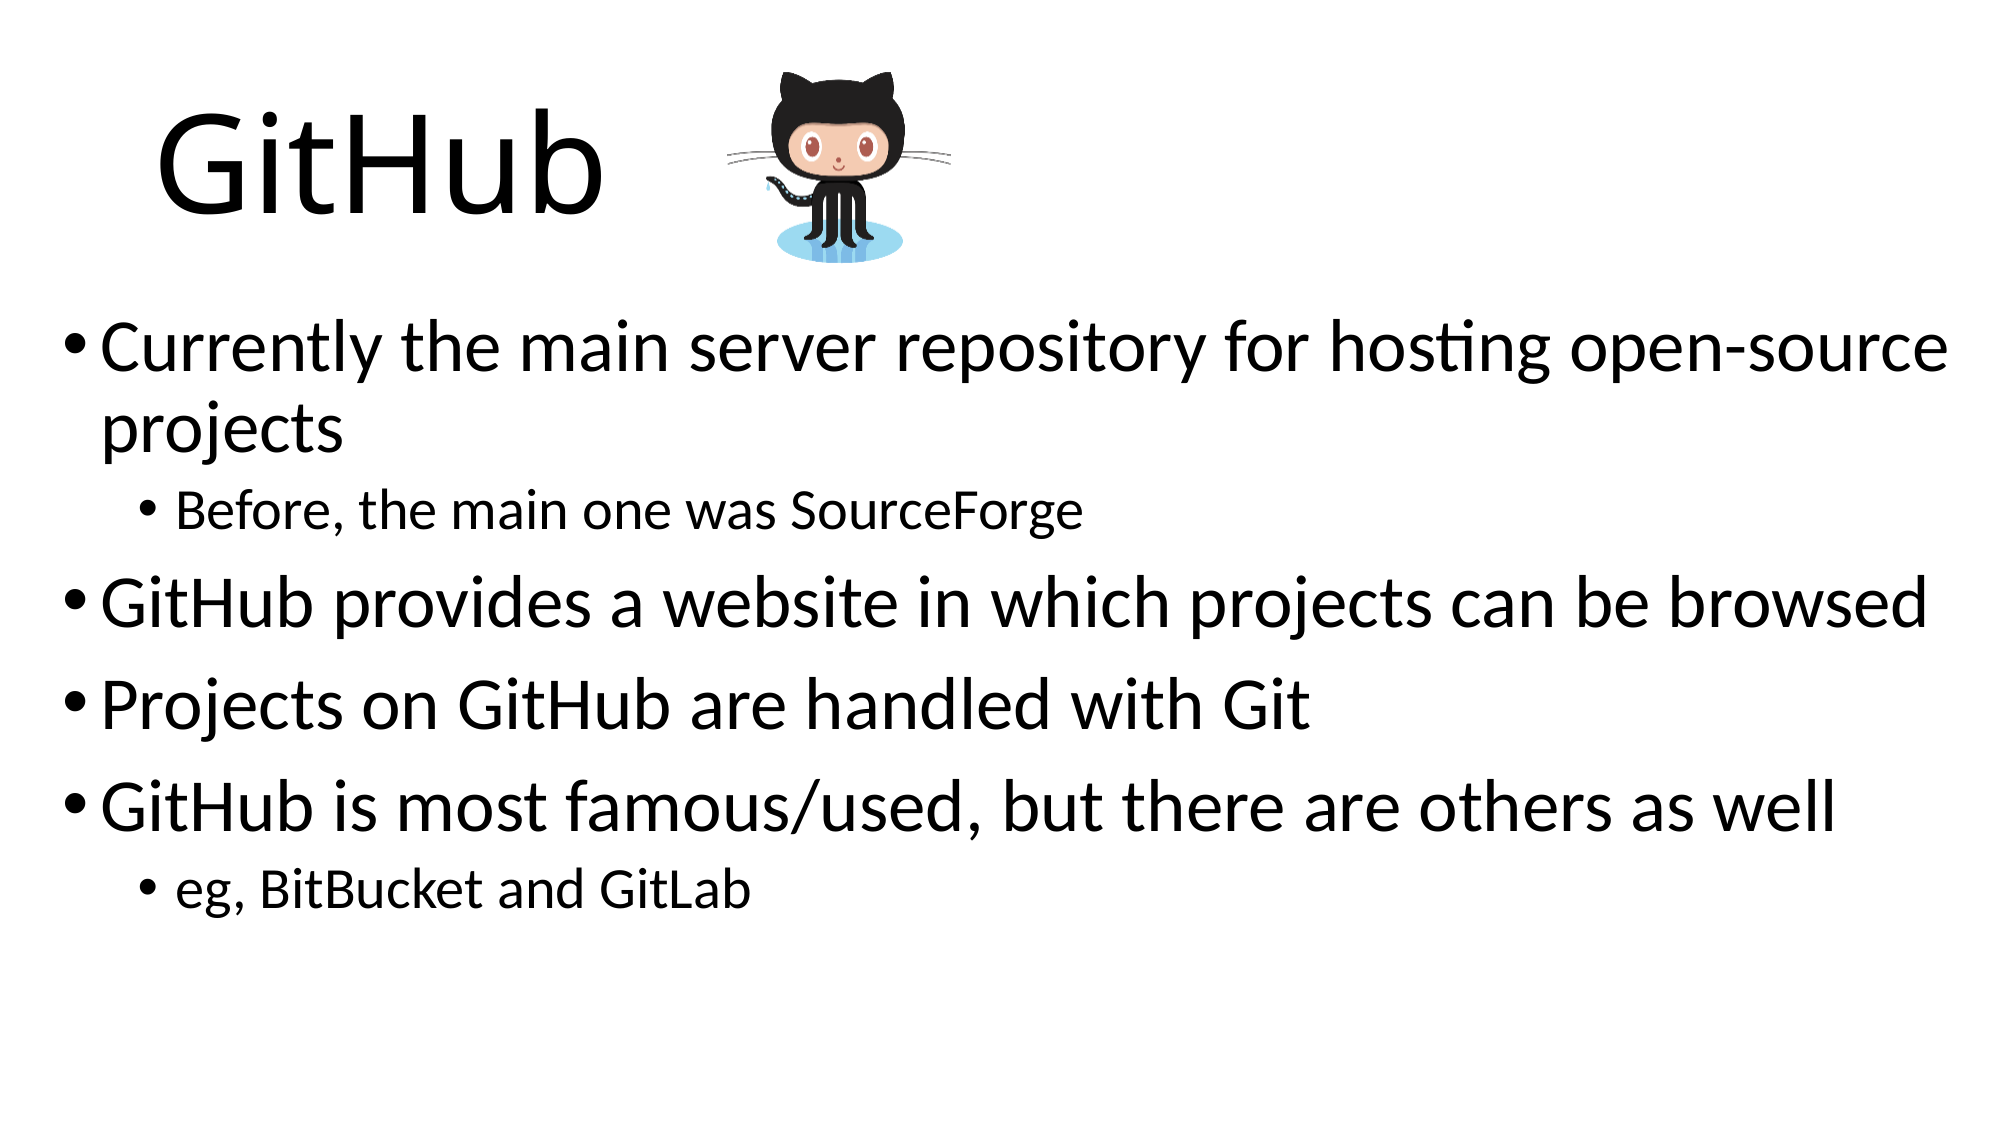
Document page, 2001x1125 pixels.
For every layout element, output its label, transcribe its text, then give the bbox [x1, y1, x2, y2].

list Currently the main server repository for hosting open-source projects Before, the main one was SourceForge GitHub provides a website in which projects can be browsed Projects on GitHub are handled with Git GitHub is most famous/used, but there are others as well eg, BitBucket and GitLab [47, 299, 1974, 1014]
title GitHub [137, 59, 609, 278]
picture [609, 46, 1071, 289]
